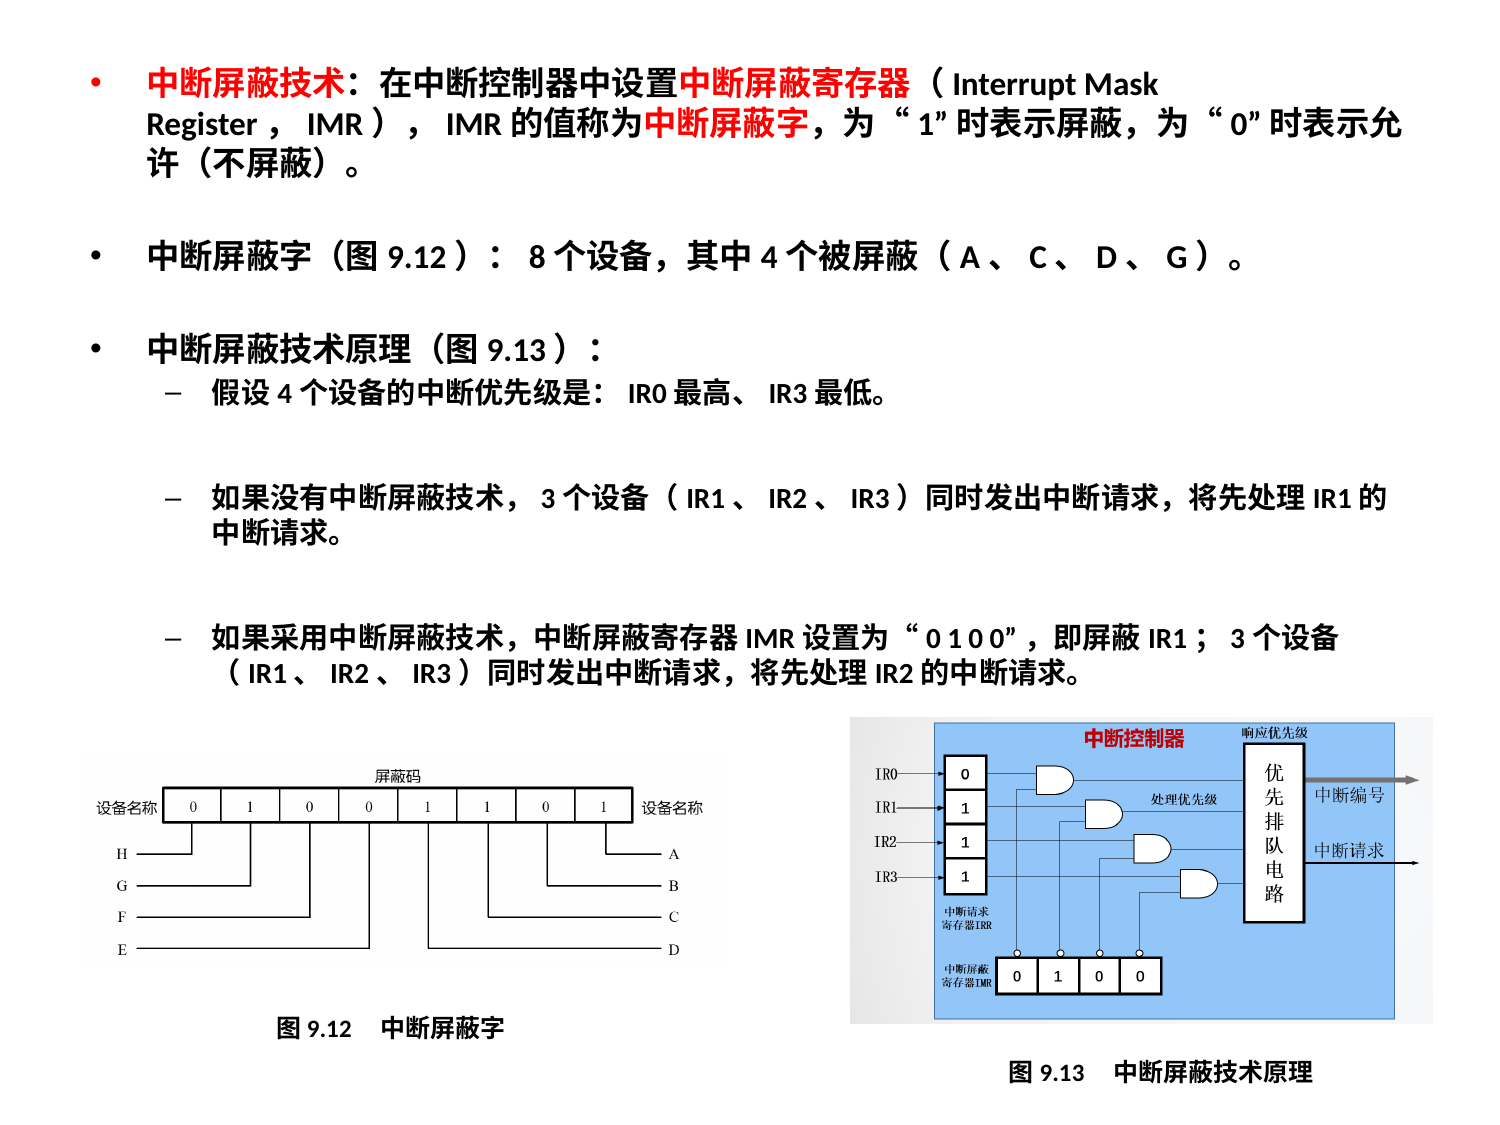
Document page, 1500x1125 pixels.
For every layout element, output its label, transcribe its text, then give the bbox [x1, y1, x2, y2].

list 中断屏蔽技术：在中断控制器中设置中断屏蔽寄存器（Interrupt Mask Register，IMR），IMR的值称为中断屏蔽字，为“1”时表示屏蔽，为“0”时表示允许（不屏蔽）。 中断屏蔽字（图9.12）：8个设备，其中4个被屏蔽（A、C、D、G）。 中断屏蔽技术原理（图9.13）： 假设4个设备的中断优先级是：IR0最高、IR3最低。 如果没有中断屏蔽技术，3个设备（IR1、IR2、IR3）同时发出中断请求，将先处理IR1的中断请求。 如果采用中断屏蔽技术，中断屏蔽寄存器IMR设置为“0 1 0 0”，即屏蔽IR1；3个设备（IR1、IR2、IR3）同时发出中断请求，将先处理IR2的中断请求。 [75, 54, 1425, 797]
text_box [80, 752, 725, 1051]
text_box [849, 717, 1433, 1095]
